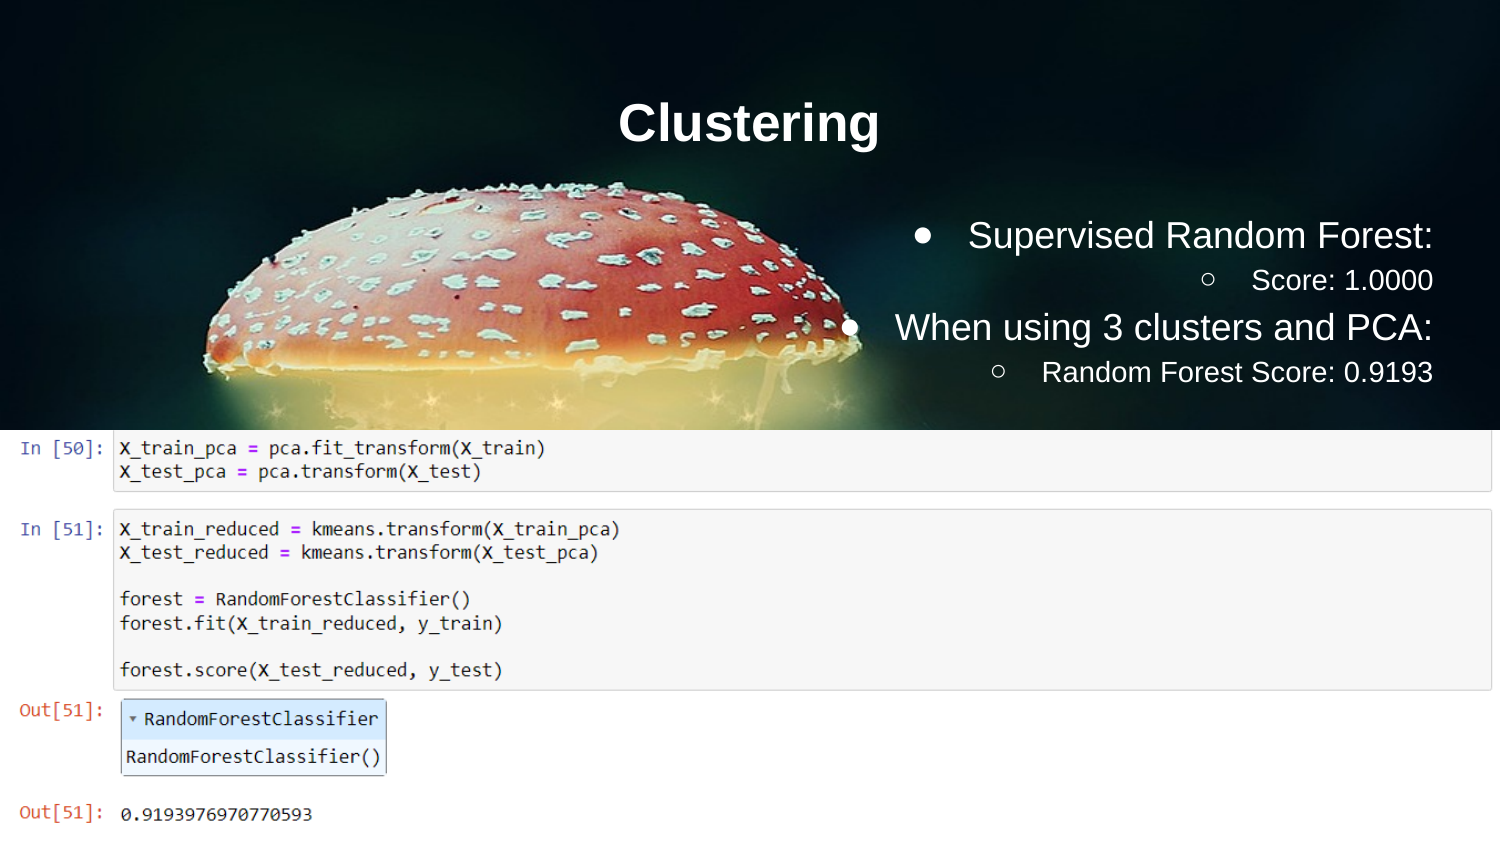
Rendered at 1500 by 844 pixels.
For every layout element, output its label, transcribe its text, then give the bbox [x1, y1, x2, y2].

title Clustering [51, 72, 1449, 167]
list Supervised Random Forest: Score: 1.0000 When using 3 clusters and PCA: Random Forest Score: 0.9193 [51, 189, 1449, 428]
picture [0, 0, 1500, 844]
